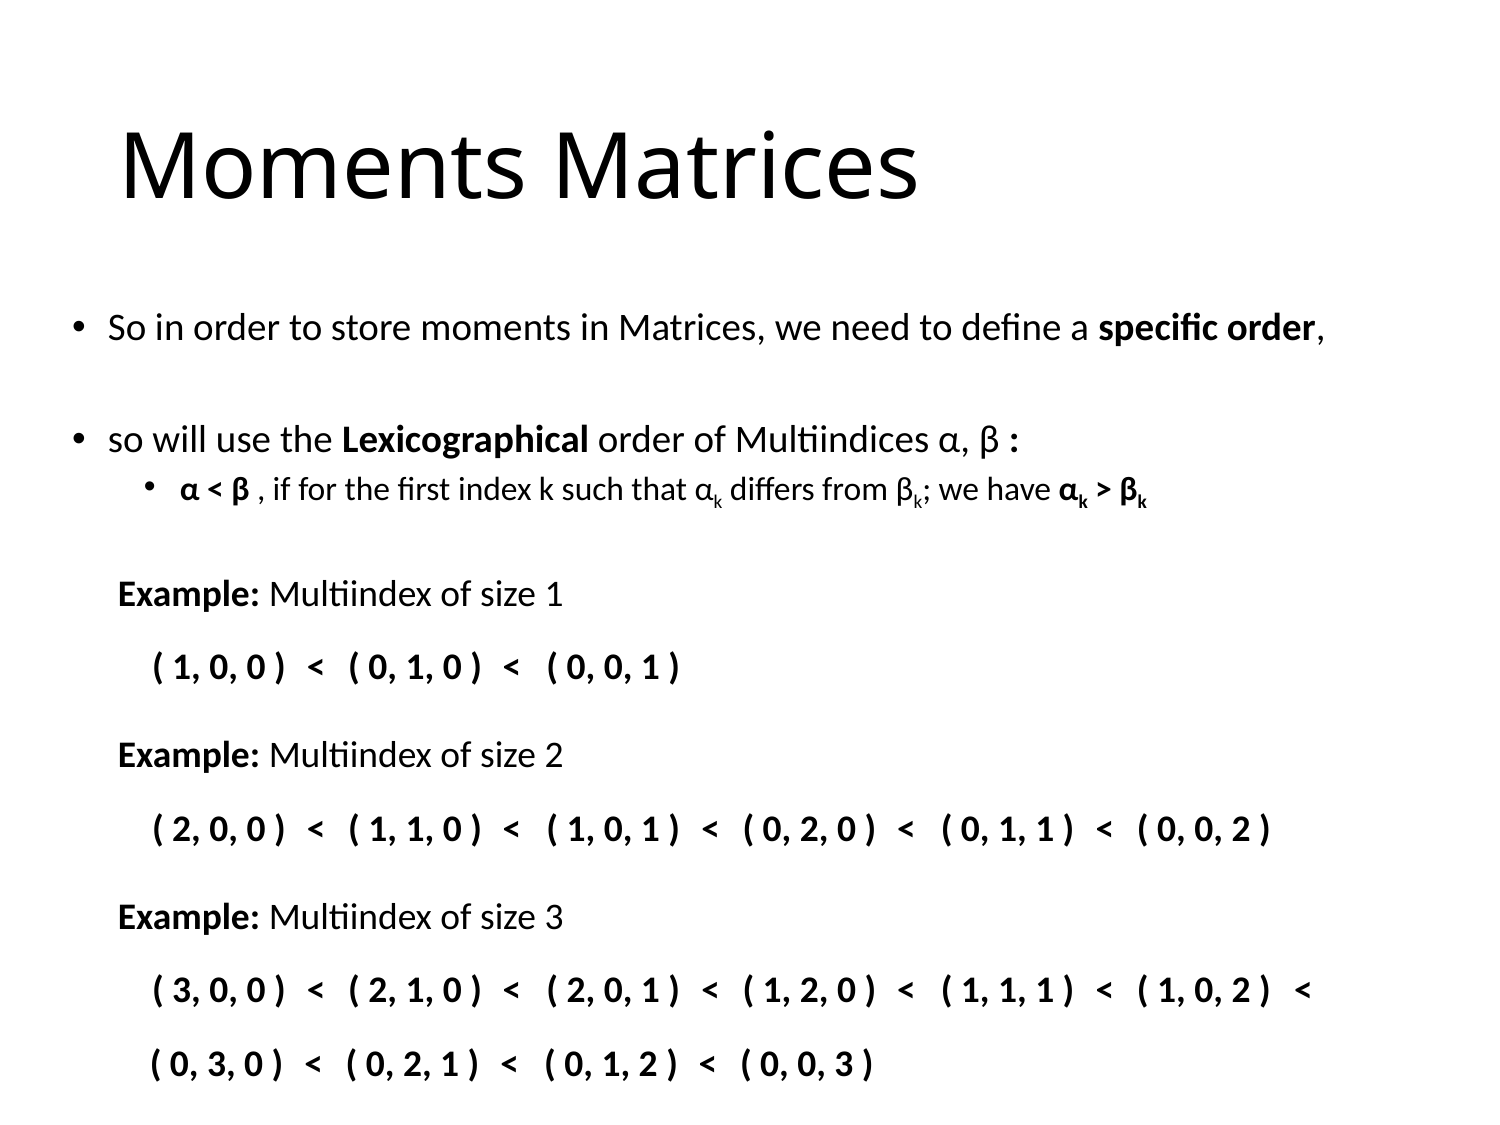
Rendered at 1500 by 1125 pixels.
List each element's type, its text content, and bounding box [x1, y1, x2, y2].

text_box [882, 796, 1080, 857]
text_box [488, 634, 731, 696]
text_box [134, 957, 1321, 1093]
text_box ( 2, 0, 0 ) [137, 796, 292, 856]
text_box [292, 634, 488, 696]
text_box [488, 796, 686, 857]
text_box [686, 796, 882, 857]
title Moments Matrices [103, 59, 1397, 278]
list So in order to store moments in Matrices, we need to define a specific order, so will use the Lexicographical order of Multiindices α, β : α < β , if for the ﬁrst index k such that αk differs from βk; we have αk > βk [57, 299, 1474, 522]
text_box ( 1, 0, 0 ) [137, 634, 292, 695]
text_box Example: Multiindex of size 1 [103, 561, 617, 622]
text_box Example: Multiindex of size 3 [103, 884, 617, 945]
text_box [292, 796, 488, 857]
text_box Example: Multiindex of size 2 [103, 723, 617, 783]
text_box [1080, 796, 1321, 857]
